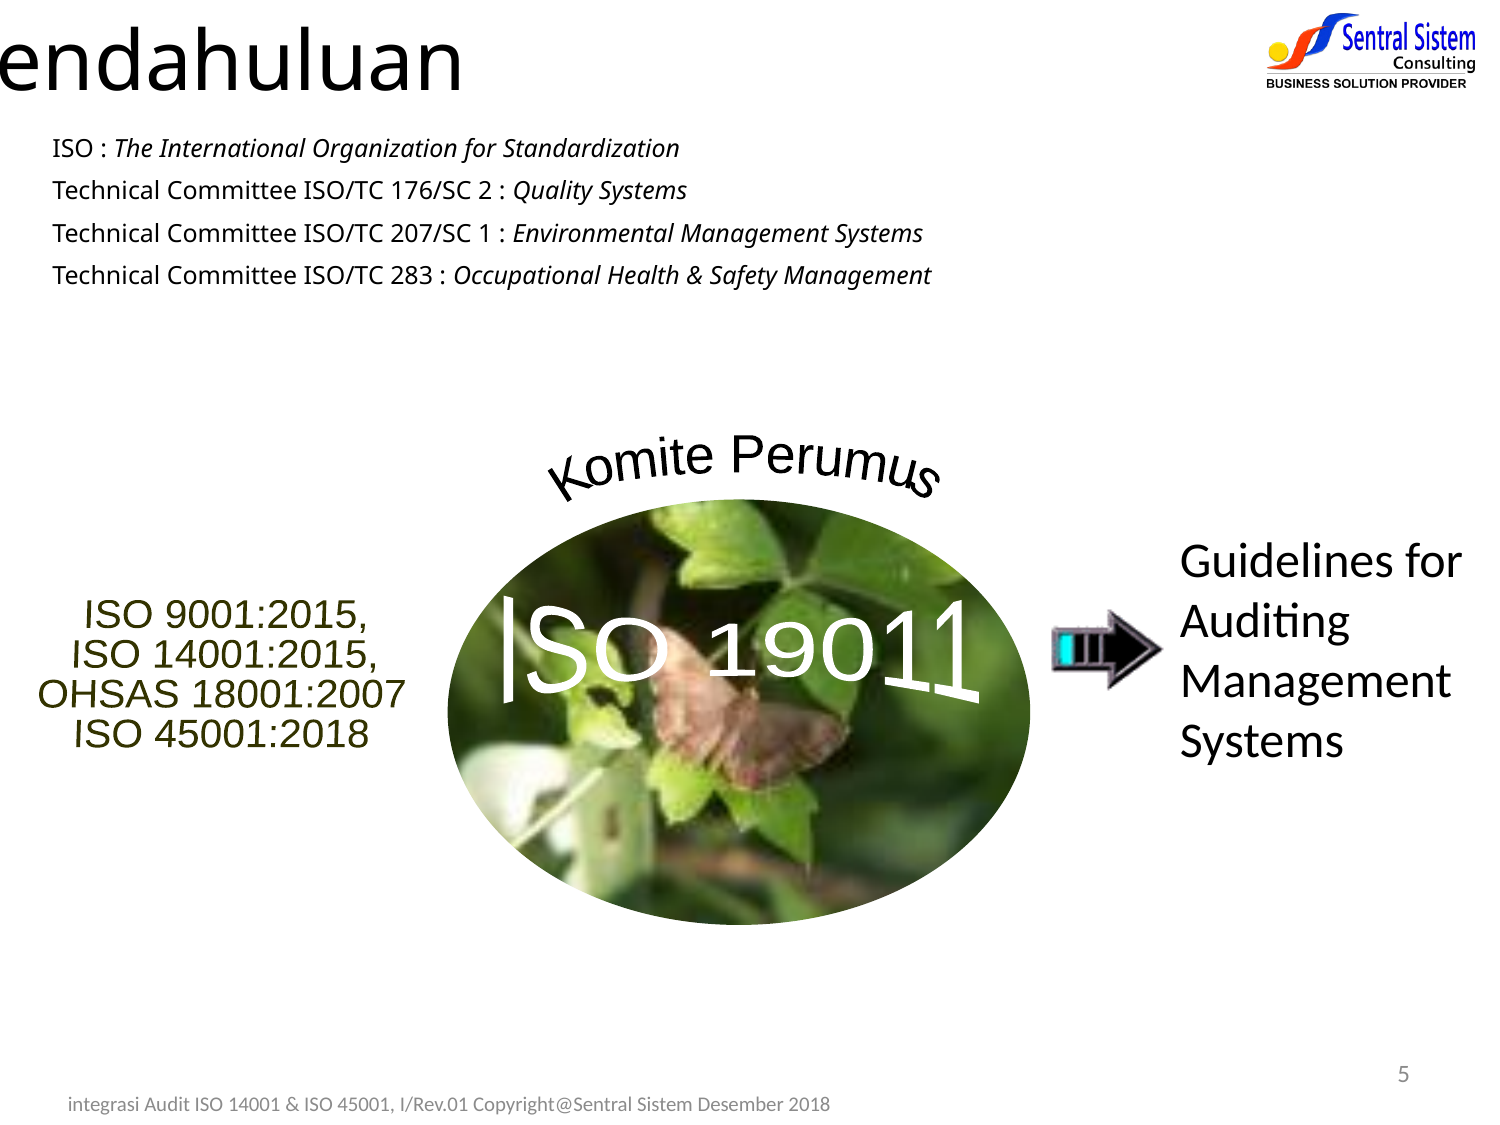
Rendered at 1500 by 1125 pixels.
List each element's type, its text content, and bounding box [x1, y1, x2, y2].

slide_number 5 [1074, 1042, 1425, 1103]
text_box [447, 499, 1031, 925]
picture [1049, 605, 1166, 693]
text_box Pendahuluan [0, 0, 503, 115]
text_box Guidelines for Auditing Management Systems [1165, 520, 1500, 776]
footer integrasi Audit ISO 14001 & ISO 45001, I/Rev.01 Copyright@Sentral Sistem Desember 2018 [0, 1072, 900, 1125]
text_box ISO : The International Organization for Standardization Technical Committee ISO/TC 176/SC 2 : Quality Systems Technical Committee ISO/TC 207/SC 1 : Environmental Management Systems Technical Committee ISO/TC 283 : Occupational Health & Safety Management [37, 124, 1475, 297]
picture [1265, 12, 1476, 88]
